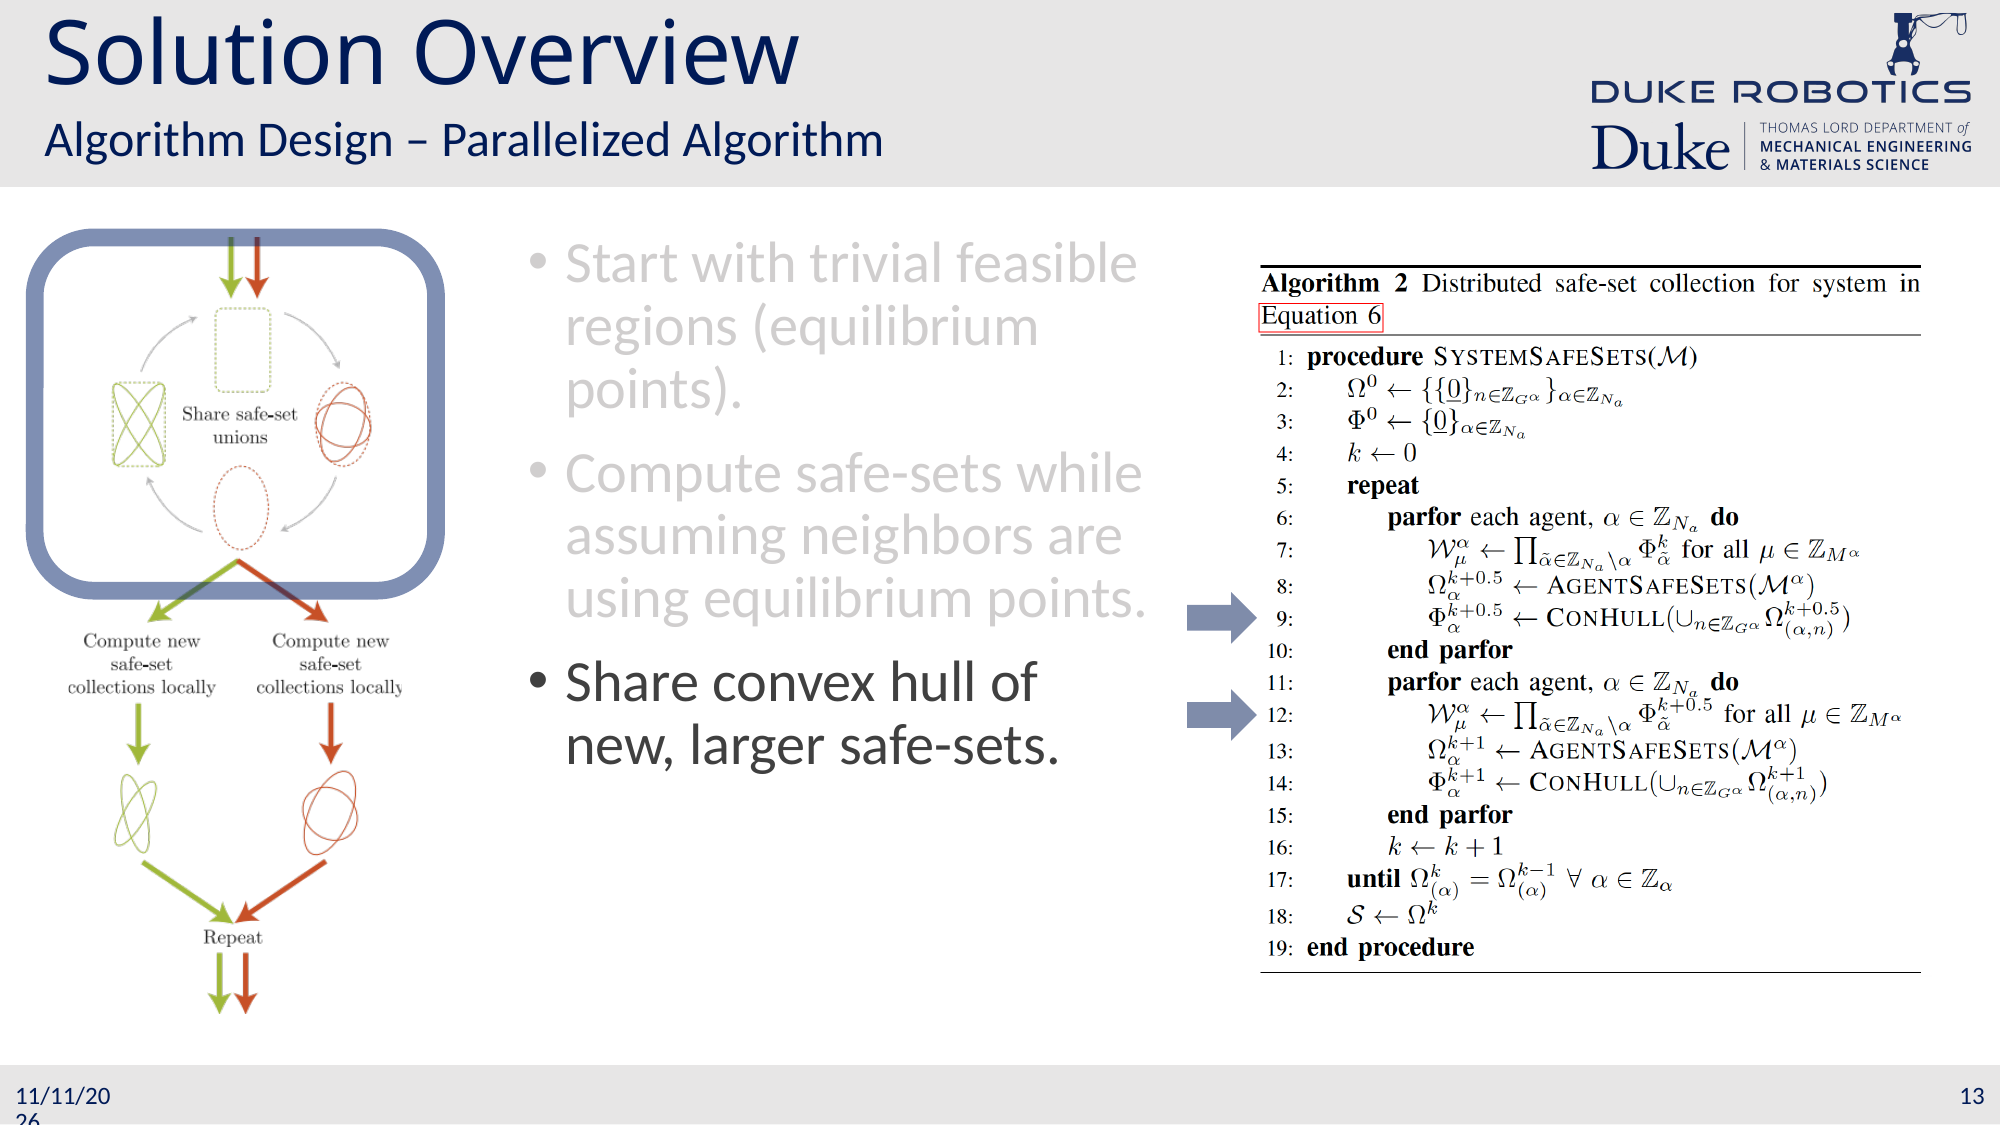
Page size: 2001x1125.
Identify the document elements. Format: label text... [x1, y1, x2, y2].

title Solution Overview [29, 0, 1486, 98]
text_box [33, 242, 68, 586]
picture [1256, 261, 1932, 977]
list Algorithm Design – Parallelized Algorithm [29, 98, 2000, 174]
footer [137, 1064, 1862, 1125]
text_box [1186, 686, 1256, 744]
picture [1591, 12, 1971, 98]
slide_number 13 [1862, 1064, 2000, 1125]
picture [68, 237, 402, 1014]
text_box [402, 241, 438, 587]
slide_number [0, 1065, 137, 1125]
text_box [1186, 589, 1256, 647]
list Start with trivial feasible regions (equilibrium points). Compute safe-sets while assuming neighbors are using equilibrium points. Share convex hull of new, larger safe-sets. [482, 187, 1205, 1066]
